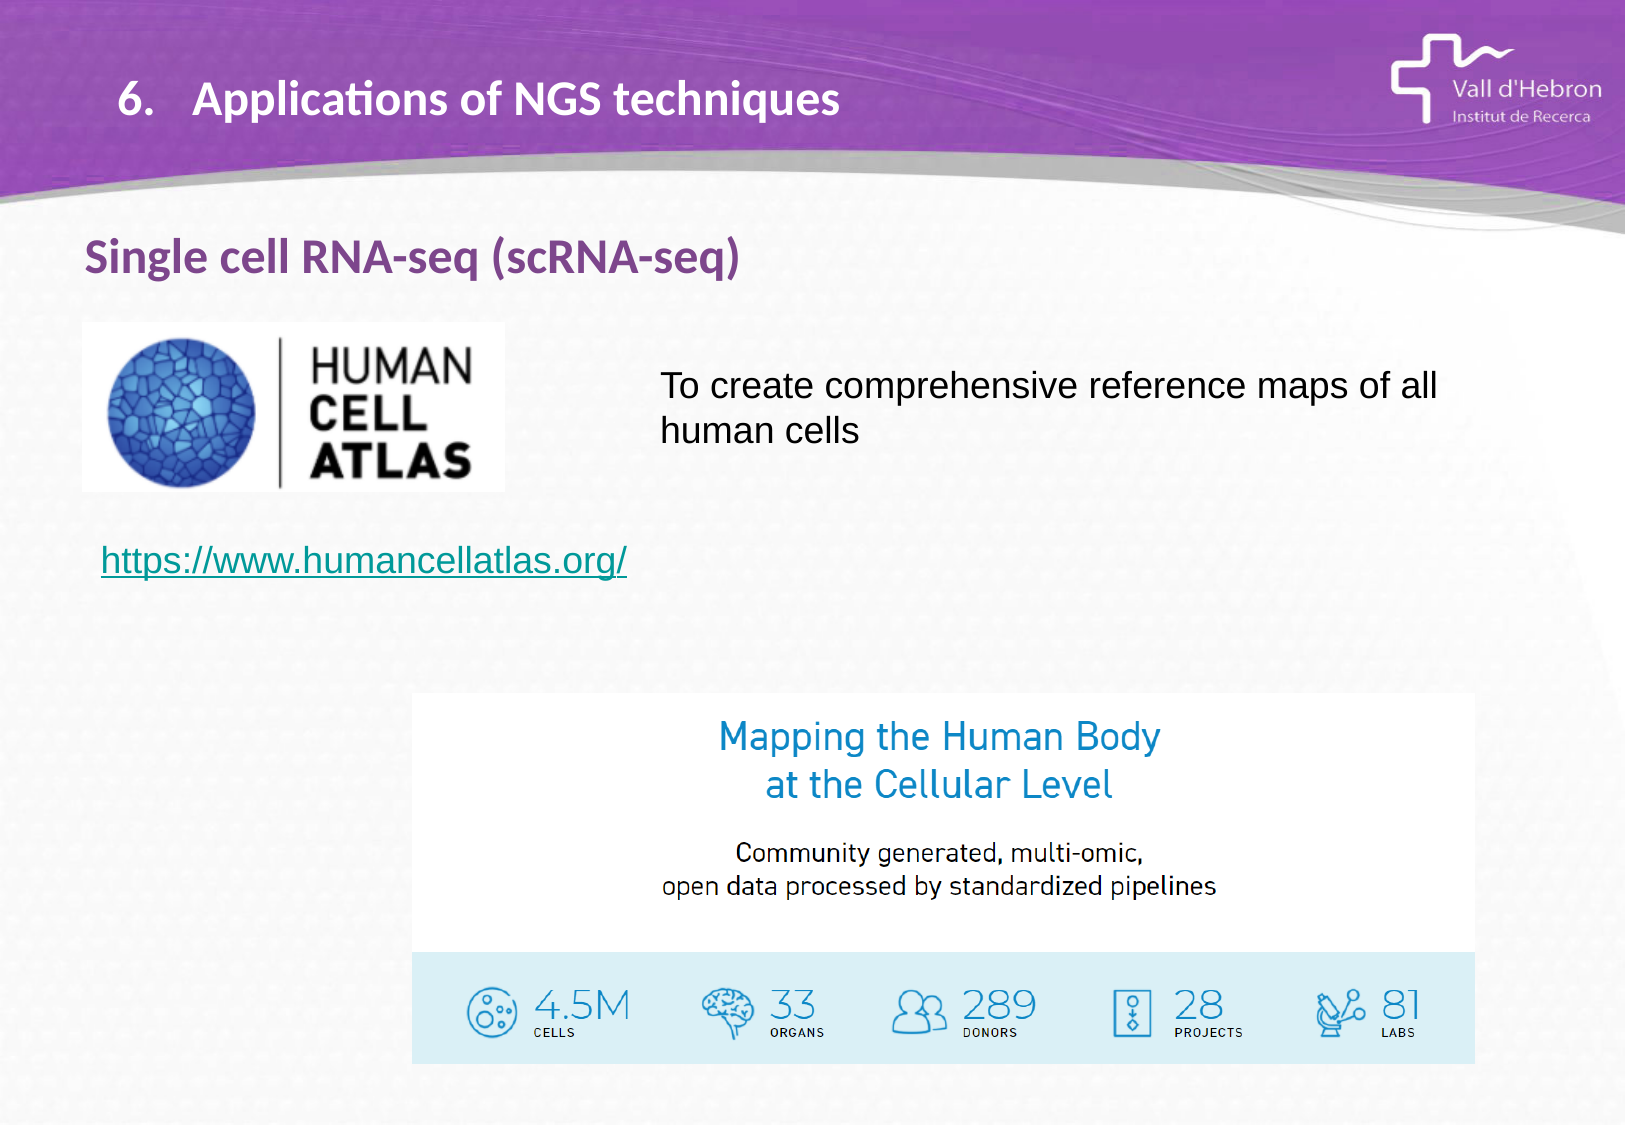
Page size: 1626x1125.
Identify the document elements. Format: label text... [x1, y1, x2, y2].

text_box Single cell RNA-seq (scRNA-seq) [69, 215, 1506, 286]
text_box To create comprehensive reference maps of all human cells [645, 354, 1458, 459]
picture [0, 0, 1625, 1125]
text_box Applications of NGS techniques [102, 28, 856, 133]
text_box https://www.humancellatlas.org/ [85, 528, 643, 634]
